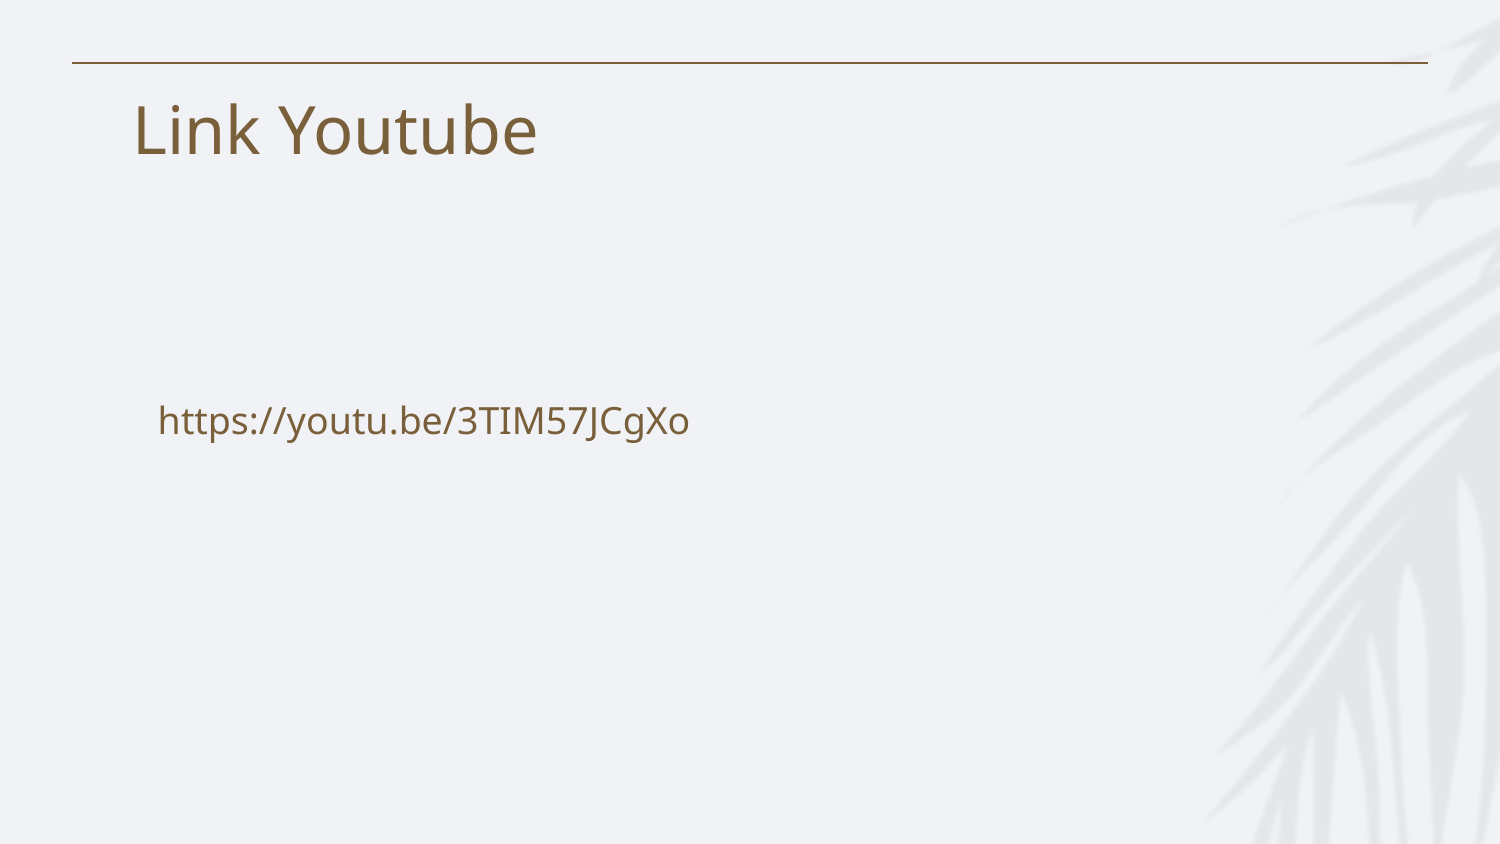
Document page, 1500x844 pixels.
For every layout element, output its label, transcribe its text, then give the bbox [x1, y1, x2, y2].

title Link Youtube [117, 72, 1383, 167]
text_box https://youtu.be/3TIM57JCgXo [142, 382, 1409, 458]
